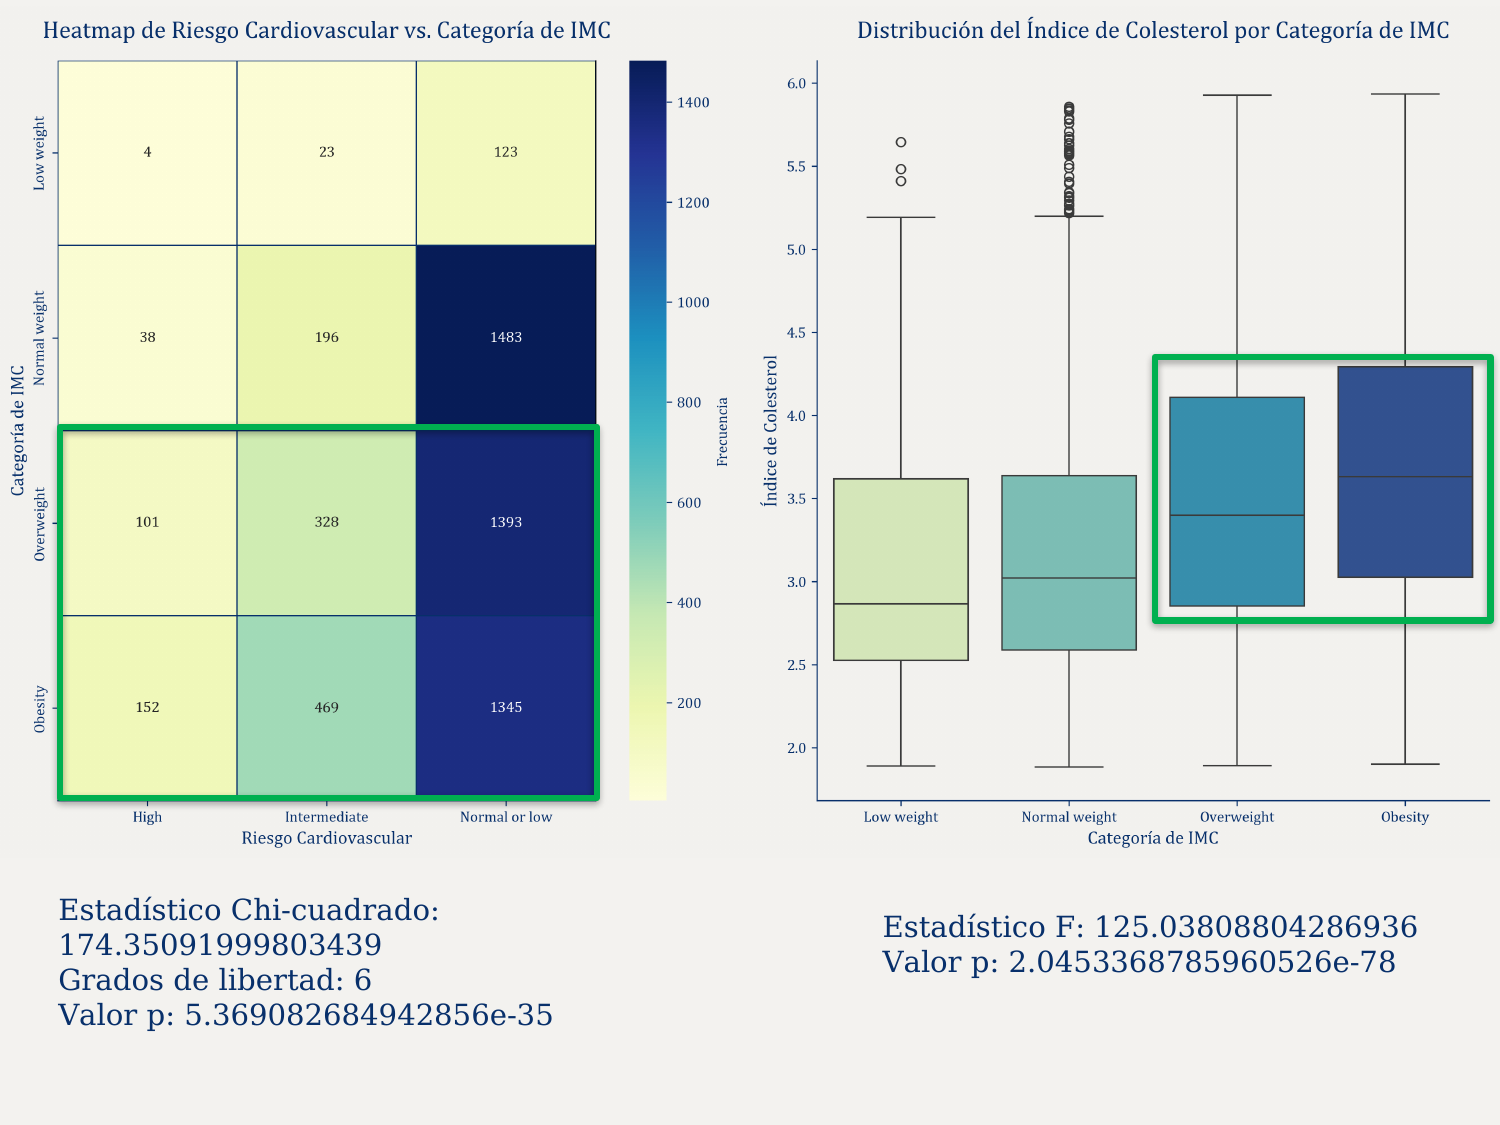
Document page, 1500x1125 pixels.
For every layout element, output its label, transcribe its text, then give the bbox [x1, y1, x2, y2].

picture [0, 5, 1500, 858]
text_box Estadístico F: 125.03808804286936 Valor p: 2.0453368785960526e-78 [867, 901, 1443, 987]
text_box Estadístico Chi-cuadrado: 174.35091999803439 Grados de libertad: 6 Valor p: 5.369082684942856e-35 [43, 883, 689, 1039]
